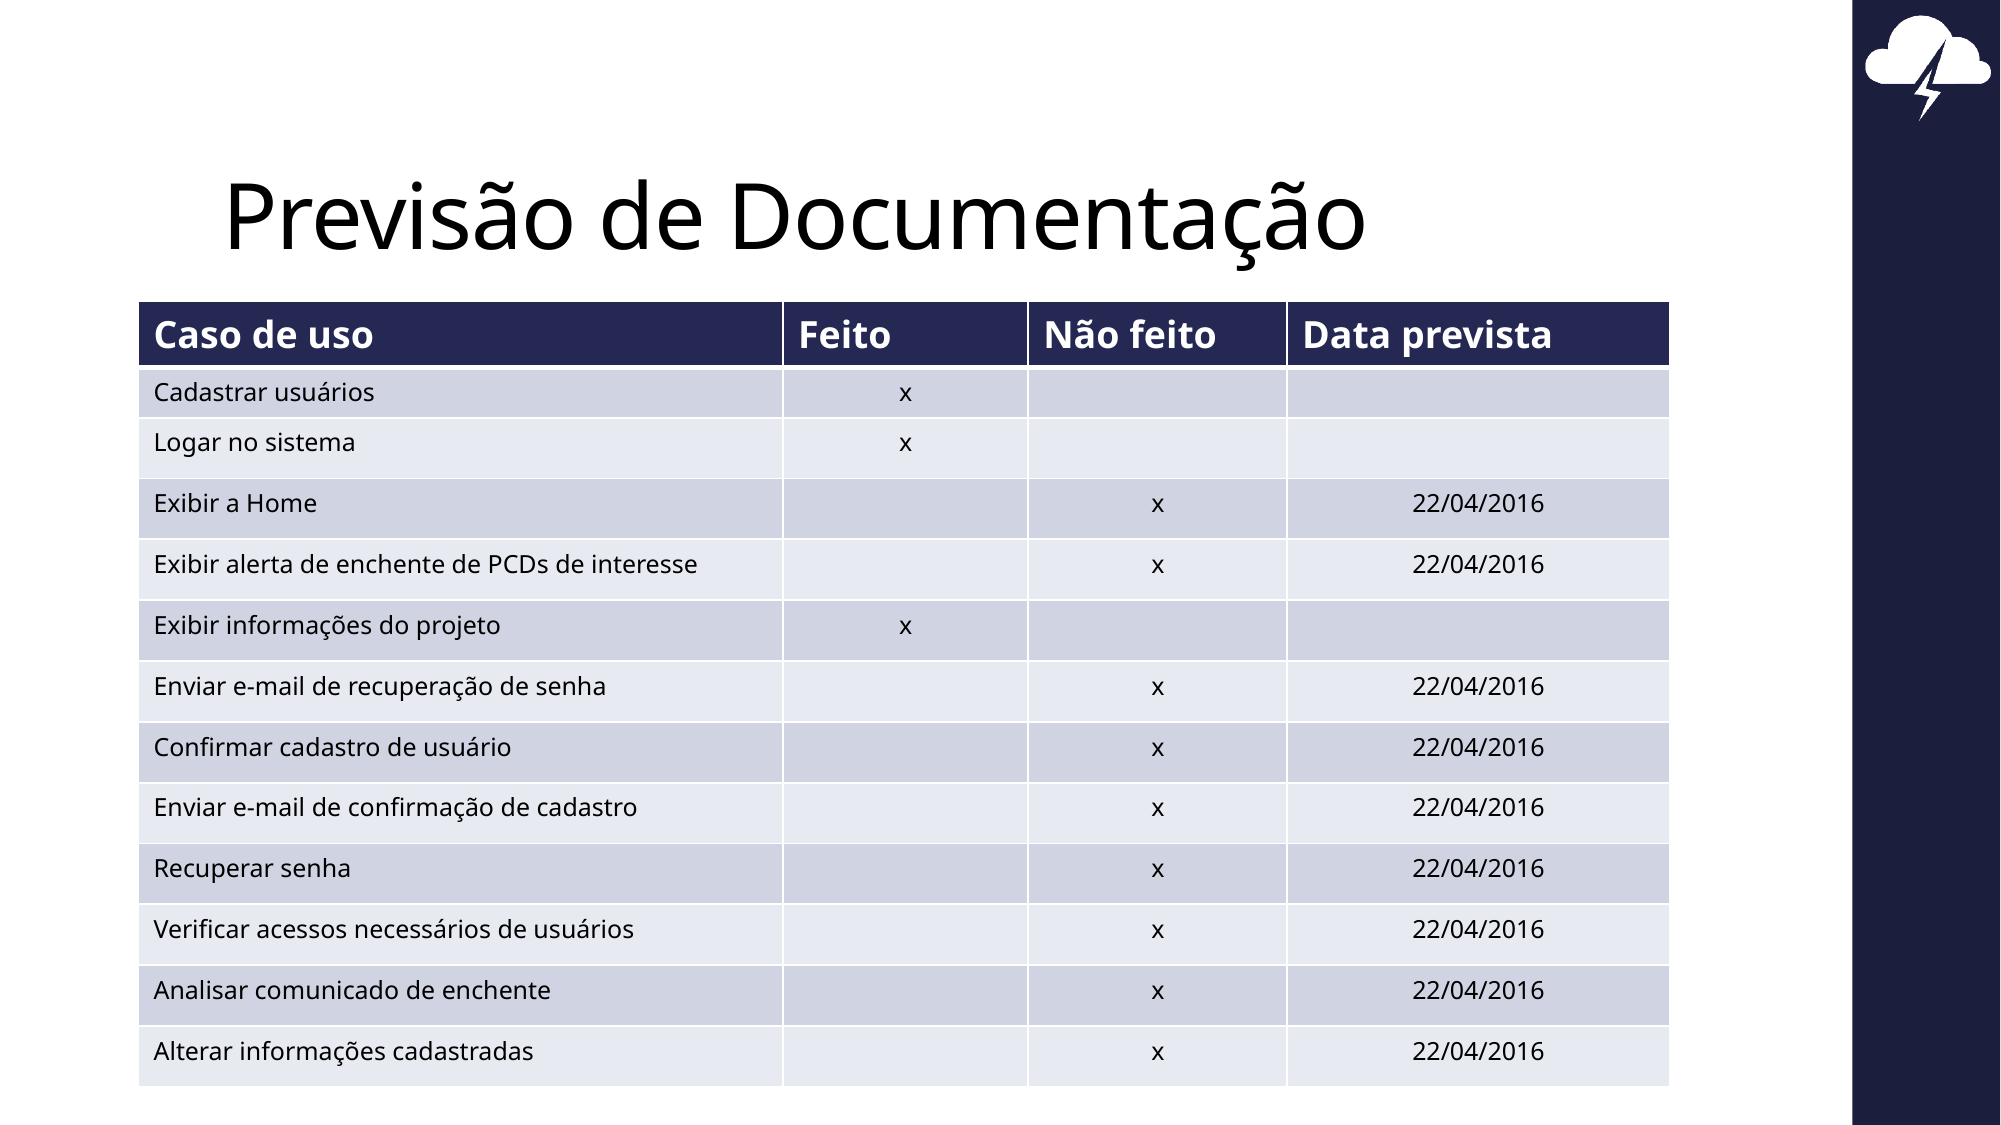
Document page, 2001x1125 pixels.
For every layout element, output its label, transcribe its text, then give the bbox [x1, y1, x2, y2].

table_cell [1029, 601, 1286, 660]
table_cell Recuperar senha [139, 844, 782, 903]
table_cell Enviar e-mail de confirmação de cadastro [139, 784, 782, 843]
table_cell [784, 1027, 1027, 1086]
table_cell x [1029, 1027, 1286, 1086]
table_cell [1288, 419, 1669, 478]
table_cell [1029, 419, 1286, 478]
table_cell x [1029, 723, 1286, 782]
title Previsão de Documentação [206, 60, 1797, 278]
table_cell 22/04/2016 [1288, 479, 1669, 538]
table_cell x [1029, 540, 1286, 599]
table_cell x [1029, 905, 1286, 964]
table_cell x [784, 419, 1027, 478]
table_cell 22/04/2016 [1288, 662, 1669, 721]
table_cell [784, 844, 1027, 903]
table_cell Exibir a Home [139, 479, 782, 538]
table_cell [784, 905, 1027, 964]
table_cell Confirmar cadastro de usuário [139, 723, 782, 782]
table_cell x [1029, 844, 1286, 903]
table_cell [1029, 370, 1286, 417]
table_cell 22/04/2016 [1288, 723, 1669, 782]
table_cell x [784, 370, 1027, 417]
table_cell [784, 966, 1027, 1025]
table_cell Analisar comunicado de enchente [139, 966, 782, 1025]
table_header Não feito [1029, 302, 1286, 365]
table_header Data prevista [1288, 302, 1669, 365]
table_cell Cadastrar usuários [139, 370, 782, 417]
table_cell x [1029, 966, 1286, 1025]
table_cell Alterar informações cadastradas [139, 1027, 782, 1086]
table_cell Exibir alerta de enchente de PCDs de interesse [139, 540, 782, 599]
table_cell 22/04/2016 [1288, 844, 1669, 903]
table_cell Enviar e-mail de recuperação de senha [139, 662, 782, 721]
picture [1861, 11, 1993, 126]
table_cell x [1029, 479, 1286, 538]
table_cell 22/04/2016 [1288, 784, 1669, 843]
table_cell [784, 479, 1027, 538]
table_cell 22/04/2016 [1288, 966, 1669, 1025]
table_cell [1288, 601, 1669, 660]
table_cell [784, 662, 1027, 721]
table_header Caso de uso [139, 302, 782, 365]
table_cell x [1029, 662, 1286, 721]
table_header Feito [784, 302, 1027, 365]
table_cell [784, 784, 1027, 843]
table_cell 22/04/2016 [1288, 905, 1669, 964]
table_cell Verificar acessos necessários de usuários [139, 905, 782, 964]
table_cell x [784, 601, 1027, 660]
table_cell [1288, 370, 1669, 417]
table_cell Logar no sistema [139, 419, 782, 478]
table_cell Exibir informações do projeto [139, 601, 782, 660]
table_cell [784, 540, 1027, 599]
table_cell 22/04/2016 [1288, 1027, 1669, 1086]
table_cell [784, 723, 1027, 782]
table_cell 22/04/2016 [1288, 540, 1669, 599]
table_cell x [1029, 784, 1286, 843]
